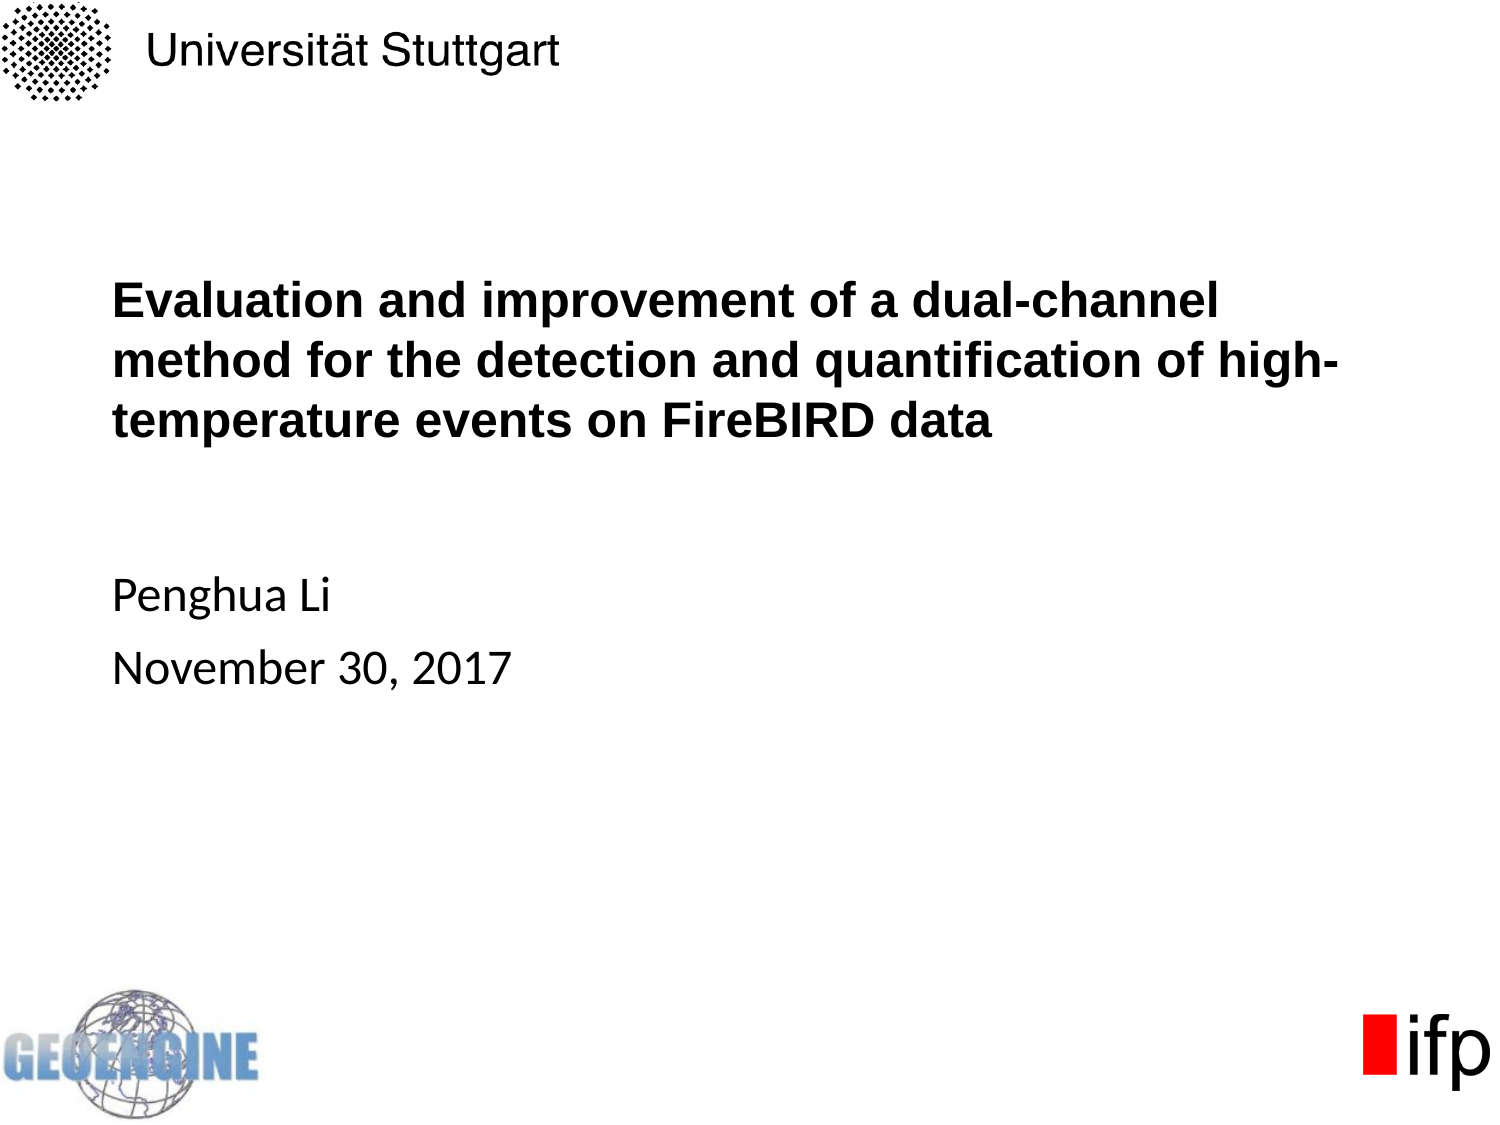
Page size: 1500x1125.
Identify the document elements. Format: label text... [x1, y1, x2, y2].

picture [1352, 978, 1500, 1125]
picture [0, 978, 266, 1125]
title Evaluation and improvement of a dual-channel method for the detection and quantification of high-temperature events on FireBIRD data [111, 267, 1389, 454]
subtitle Penghua Li November 30, 2017 [110, 560, 1390, 696]
picture [0, 2, 568, 103]
